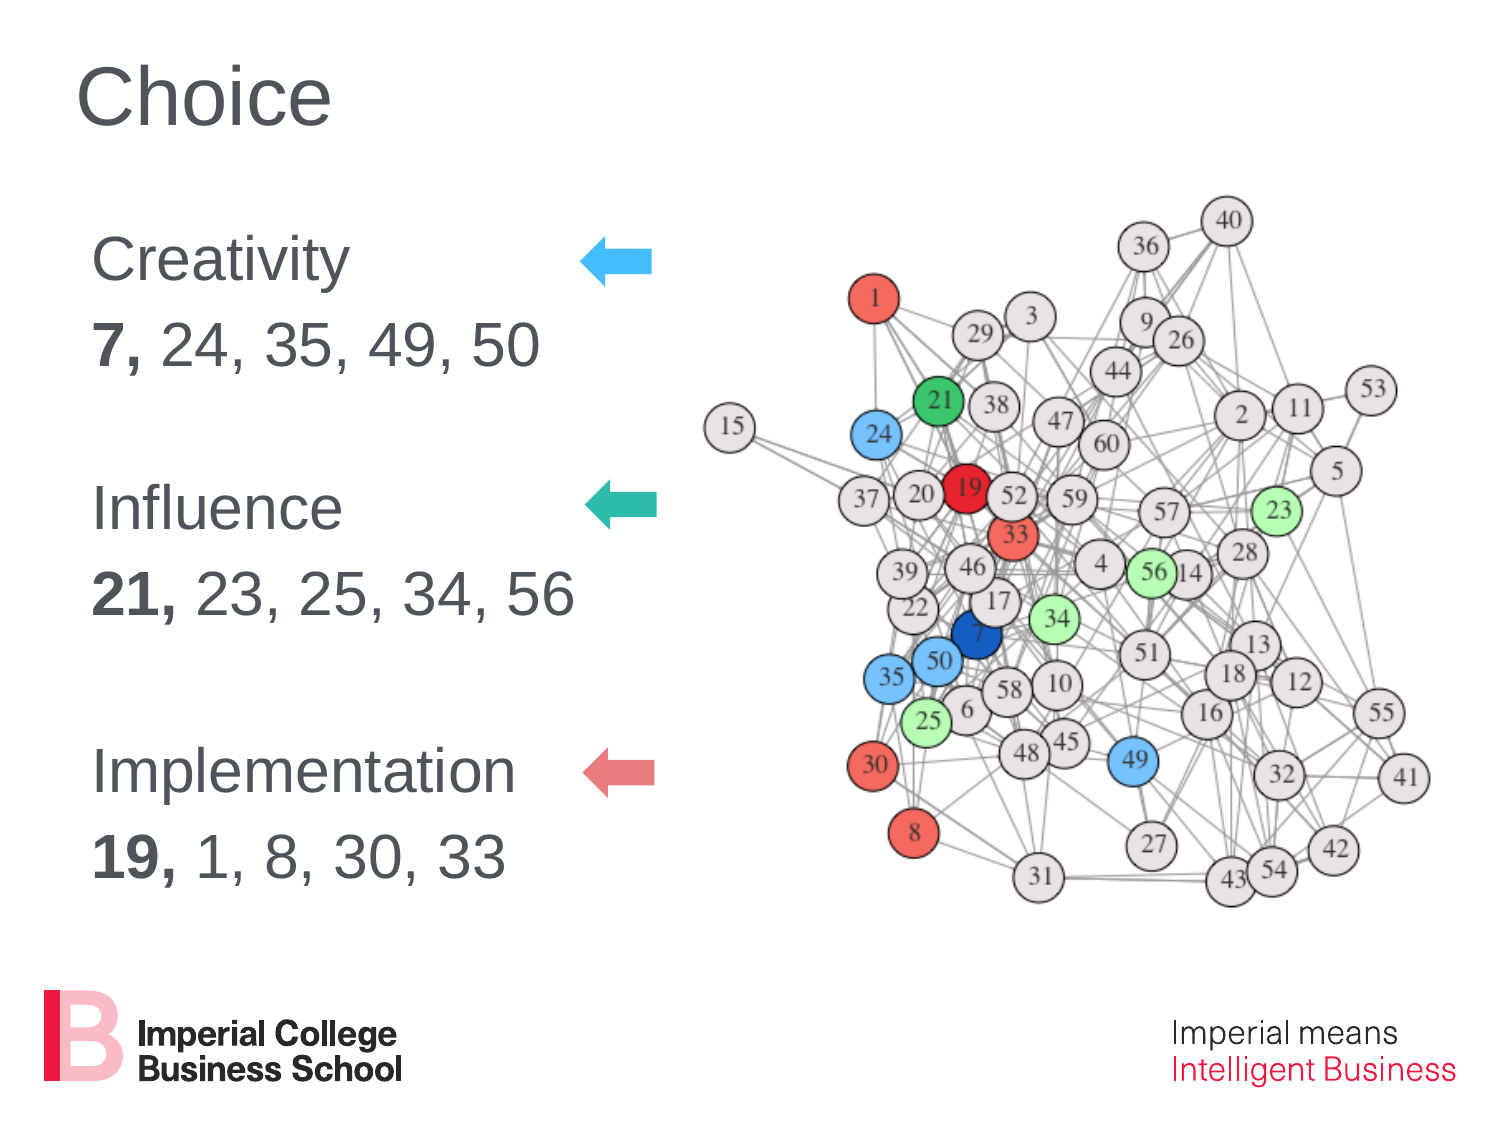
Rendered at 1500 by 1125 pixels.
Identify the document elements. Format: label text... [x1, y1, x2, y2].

text_box [581, 744, 656, 801]
text_box Creativity 7, 24, 35, 49, 50 [91, 218, 616, 379]
picture [674, 184, 1459, 912]
text_box Influence 21, 23, 25, 34, 56 [91, 467, 616, 628]
text_box [583, 476, 658, 533]
text_box Choice [75, 42, 1097, 143]
text_box [578, 233, 653, 290]
text_box Implementation 19, 1, 8, 30, 33 [91, 730, 616, 891]
